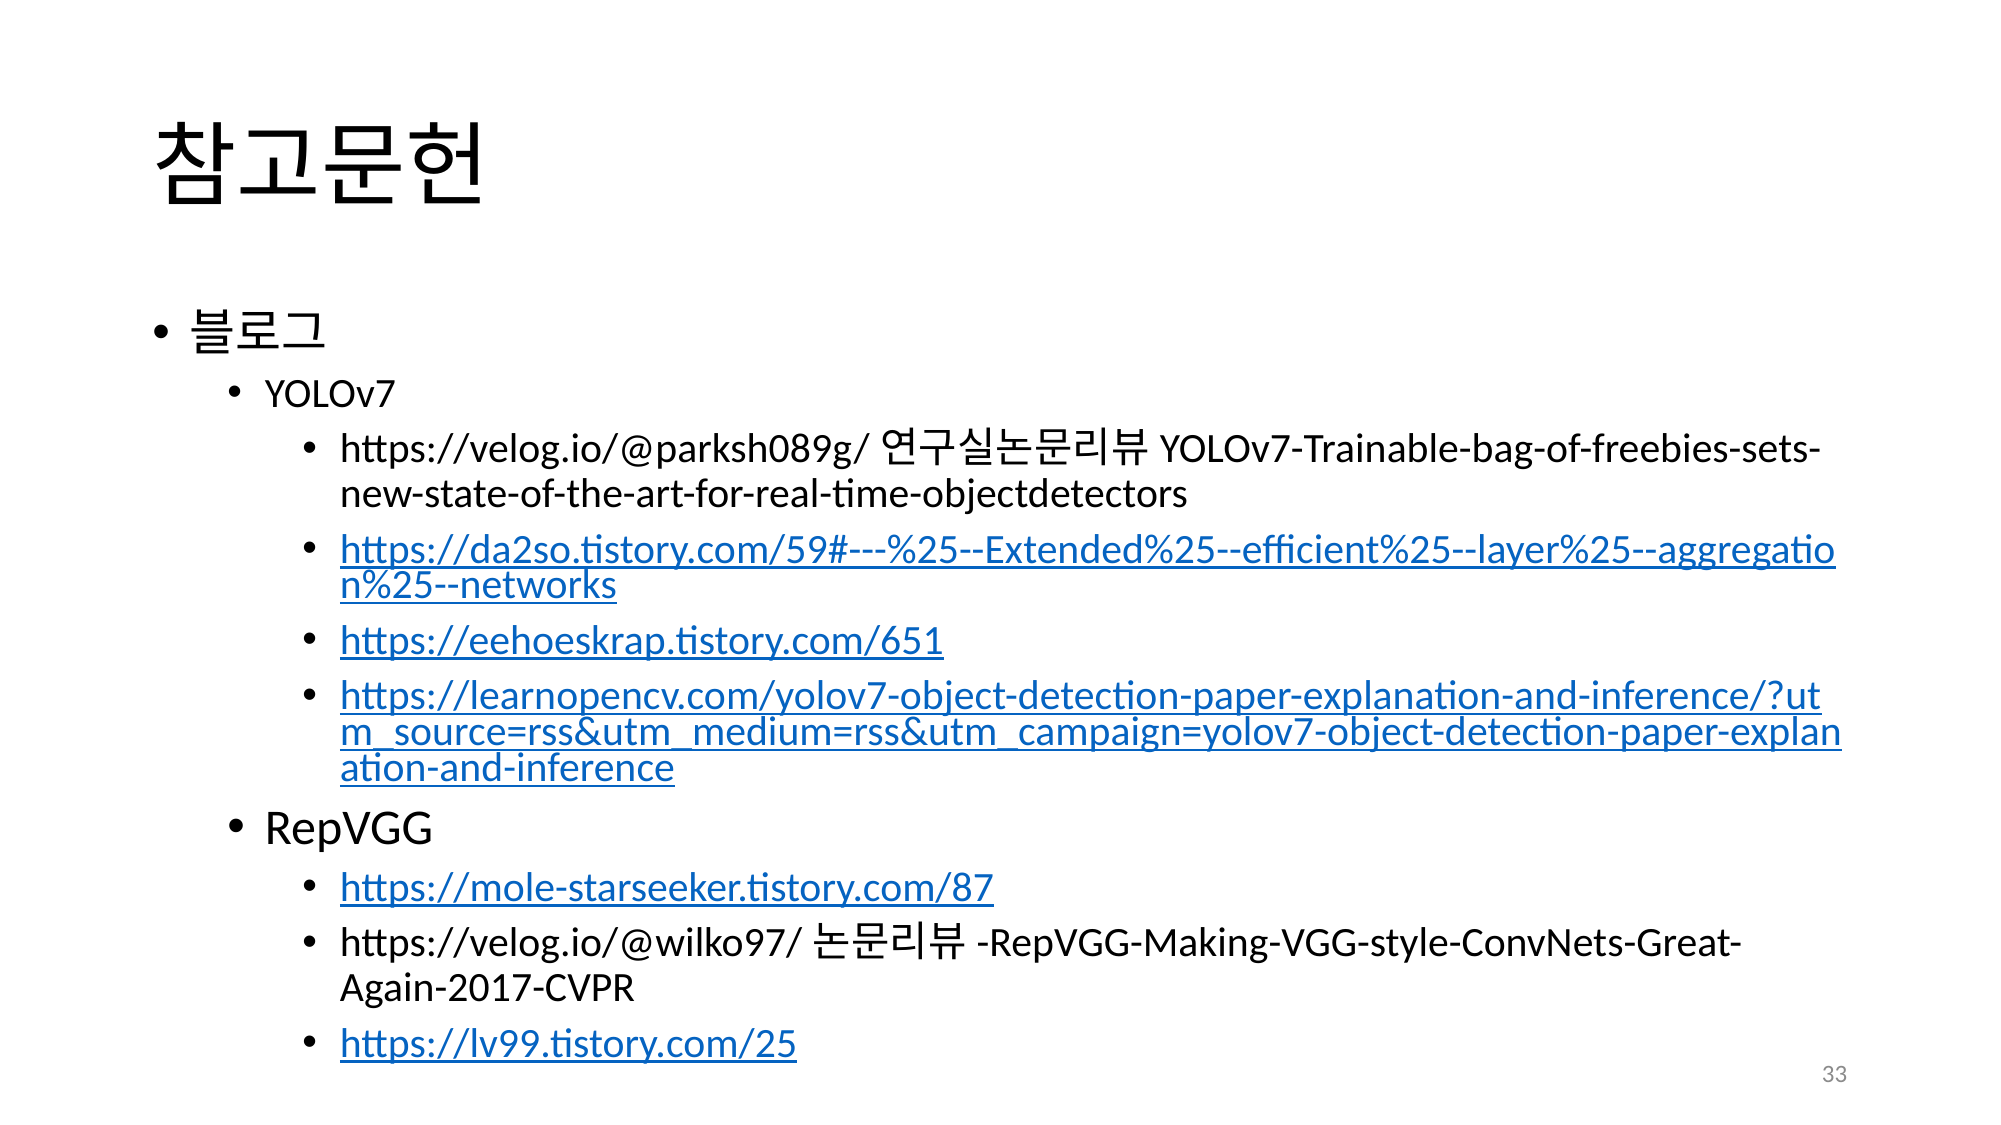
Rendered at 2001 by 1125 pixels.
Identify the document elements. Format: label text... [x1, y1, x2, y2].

title 참고문헌 [137, 59, 1863, 278]
slide_number 33 [1412, 1066, 1863, 1103]
list 블로그 YOLOv7 https://velog.io/@parksh089g/연구실논문리뷰YOLOv7-Trainable-bag-of-freebies-sets-new-state-of-the-art-for-real-time-objectdetectors https://da2so.tistory.com/59#---%25--Extended%25--efficient%25--layer%25--aggregation%25--networks https://eehoeskrap.tistory.com/651 https://learnopencv.com/yolov7-object-detection-paper-explanation-and-inference/?utm_source=rss&utm_medium=rss&utm_campaign=yolov7-object-detection-paper-explanation-and-inference RepVGG https://mole-starseeker.tistory.com/87 https://velog.io/@wilko97/논문리뷰-RepVGG-Making-VGG-style-ConvNets-Great-Again-2017-CVPR https://lv99.tistory.com/25 [137, 299, 1863, 1066]
